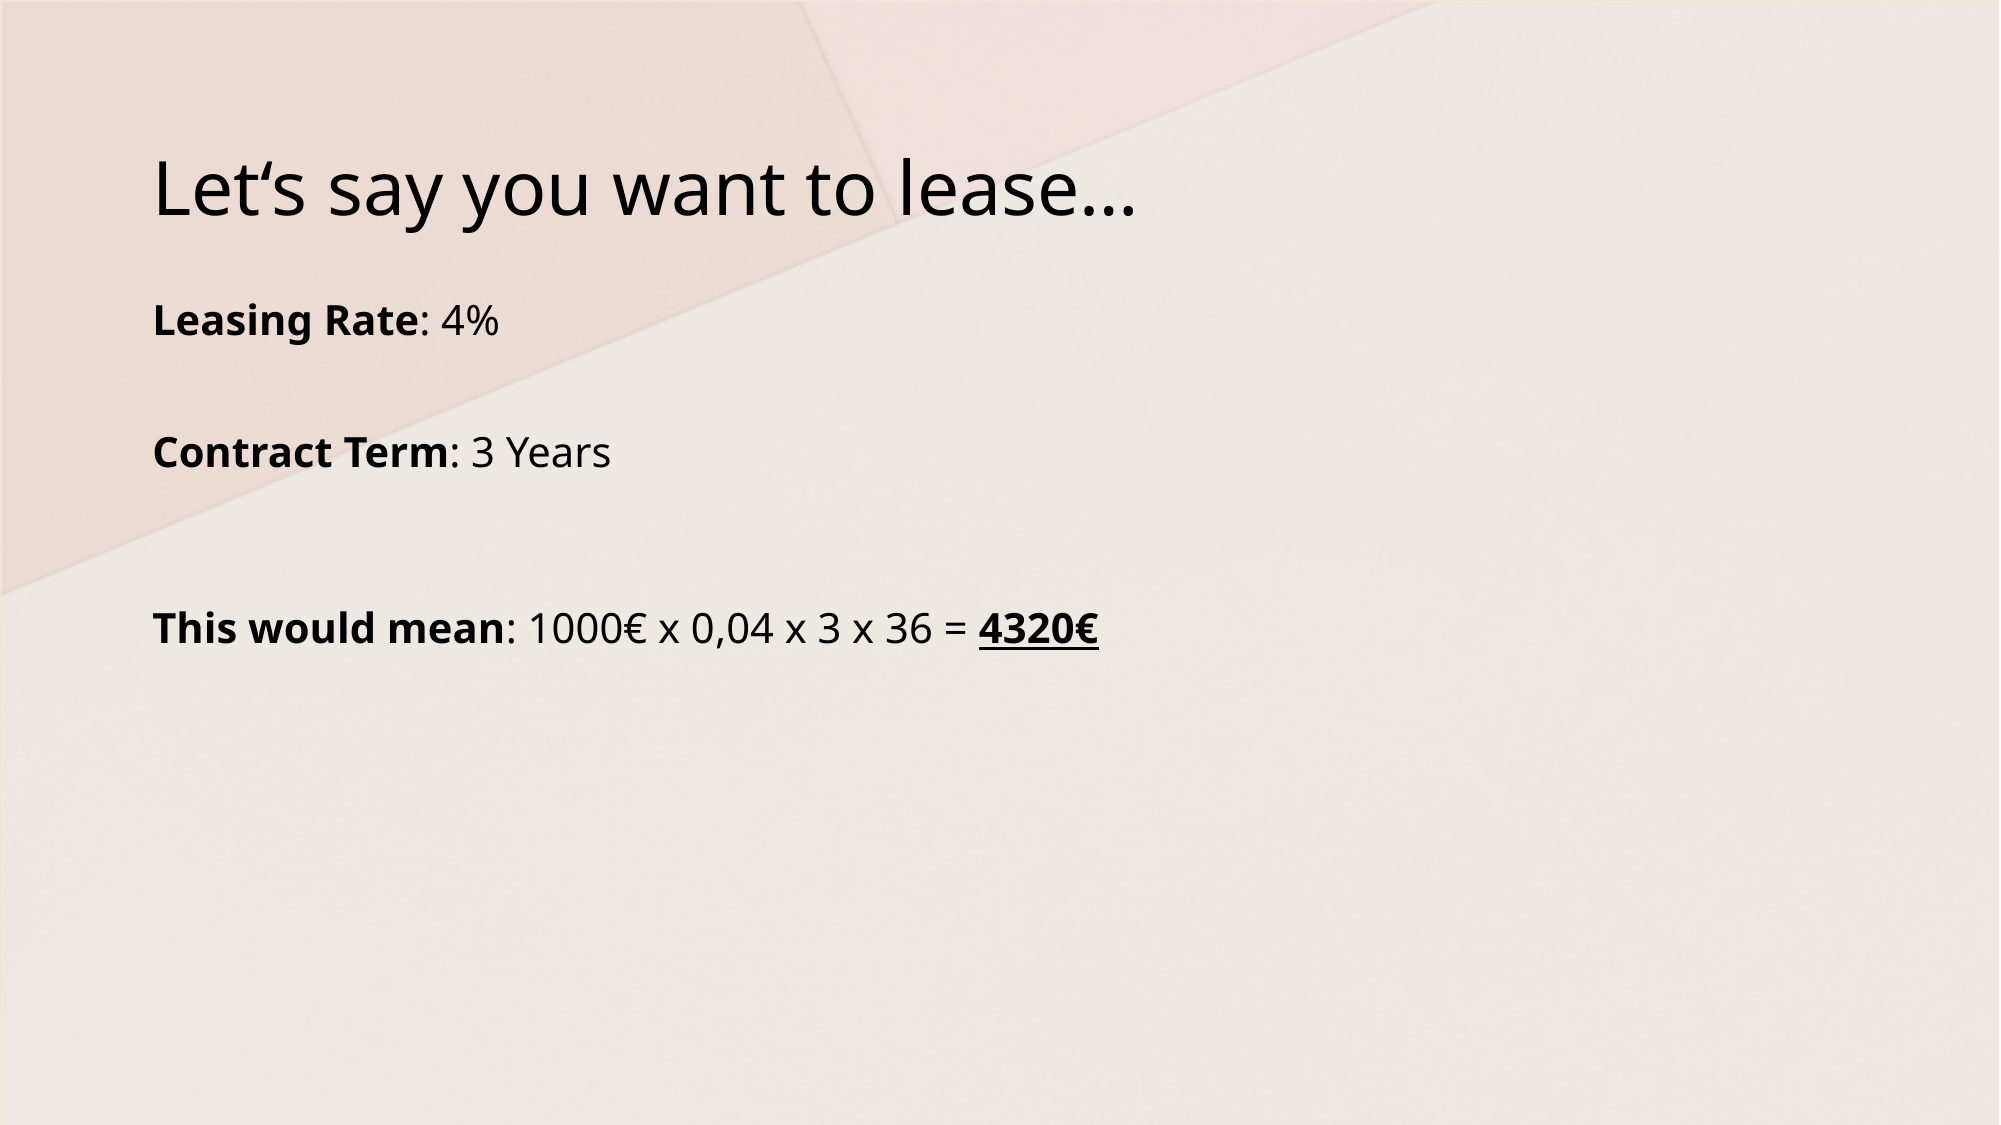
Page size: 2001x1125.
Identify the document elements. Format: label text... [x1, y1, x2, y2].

title Let‘s say you want to lease… [137, 21, 1863, 240]
text_box Leasing Rate: 4% Contract Term: 3 Years This would mean: 1000€ x 0,04 x 3 x 36 = 4320€ [137, 291, 1842, 997]
